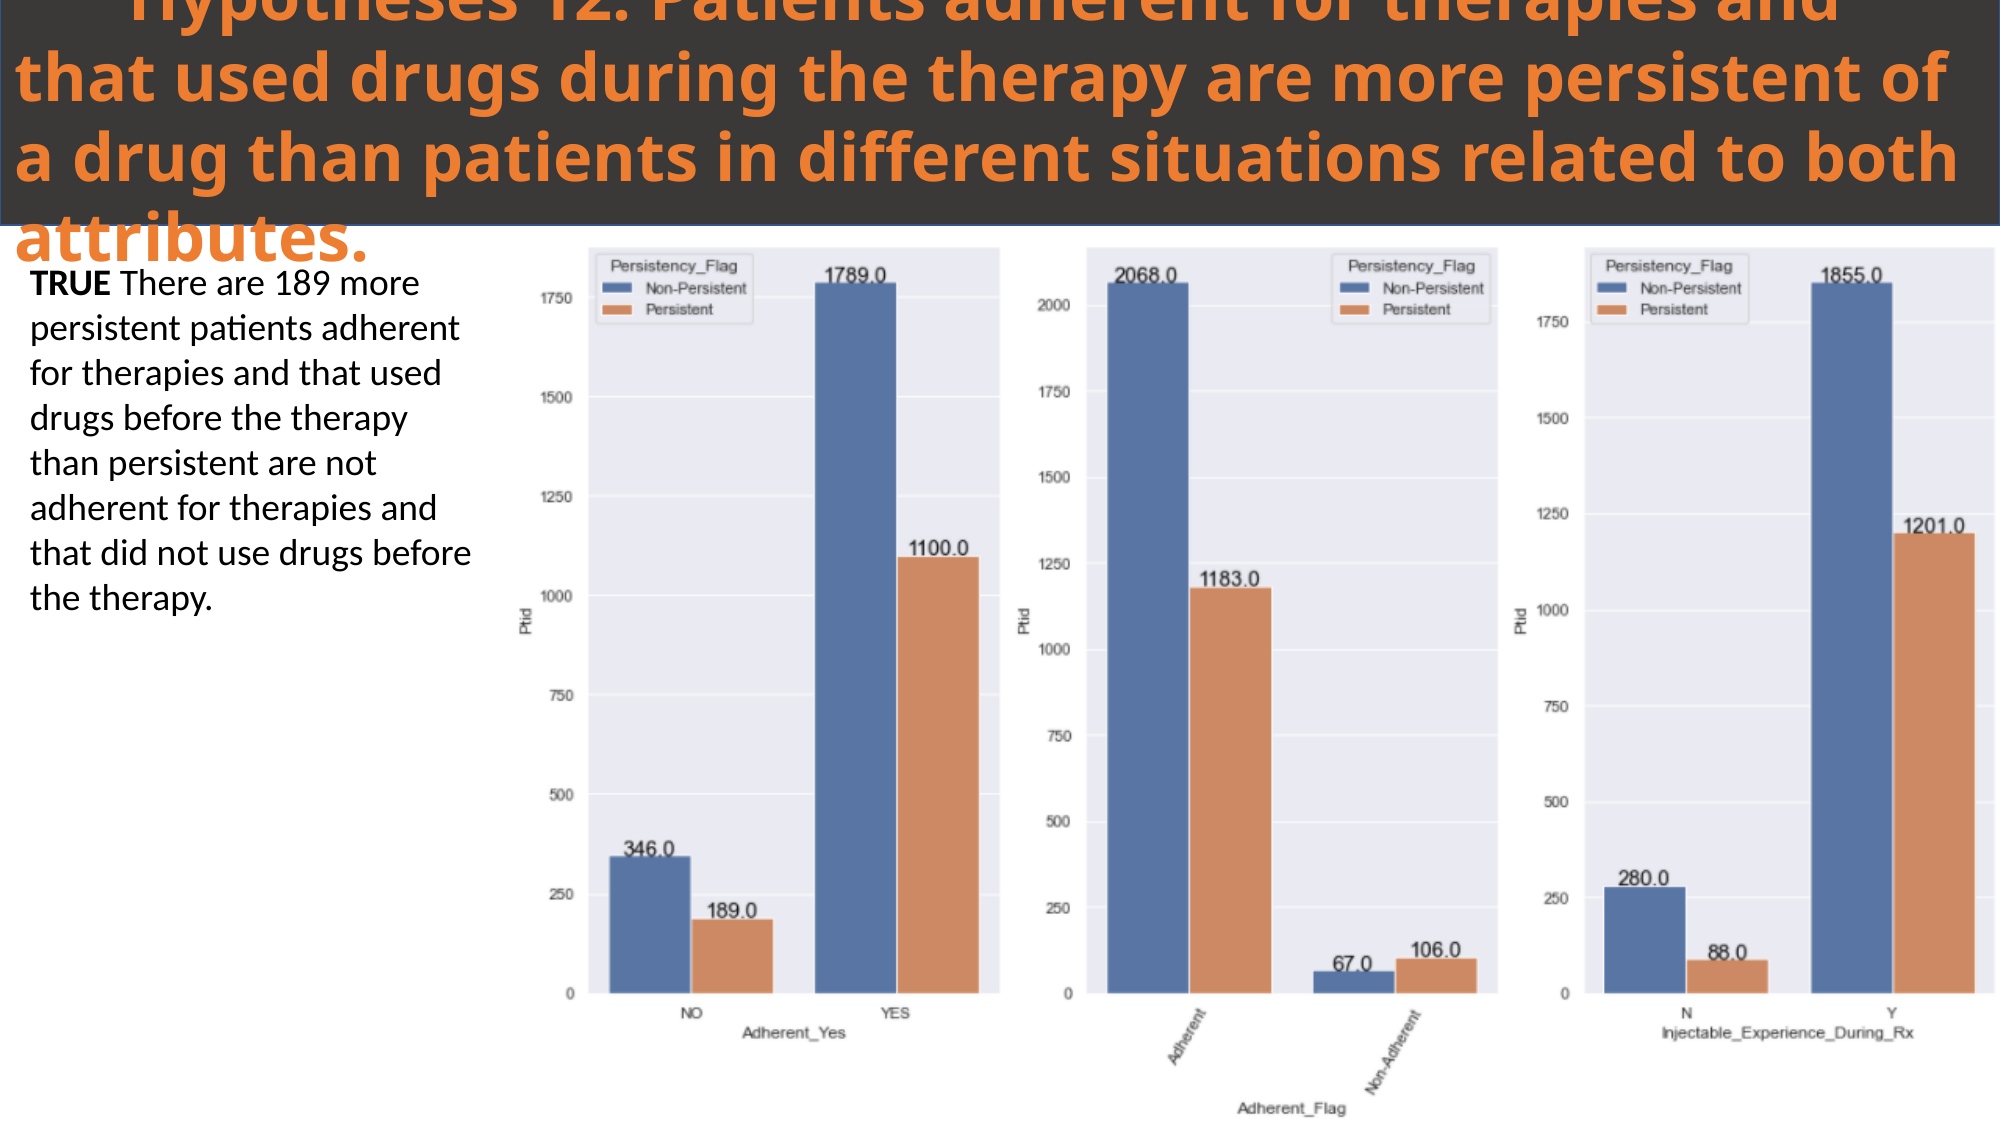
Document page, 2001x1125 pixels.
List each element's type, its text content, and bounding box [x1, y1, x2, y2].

text_box Hypotheses 12: Patients adherent for therapies and that used drugs during the therapy are more persistent of a drug than patients in different situations related to both attributes. [0, 0, 2000, 226]
text_box TRUE There are 189 more persistent patients adherent for therapies and that used drugs before the therapy than persistent are not adherent for therapies and that did not use drugs before the therapy. [15, 250, 501, 626]
picture [501, 246, 2000, 1125]
